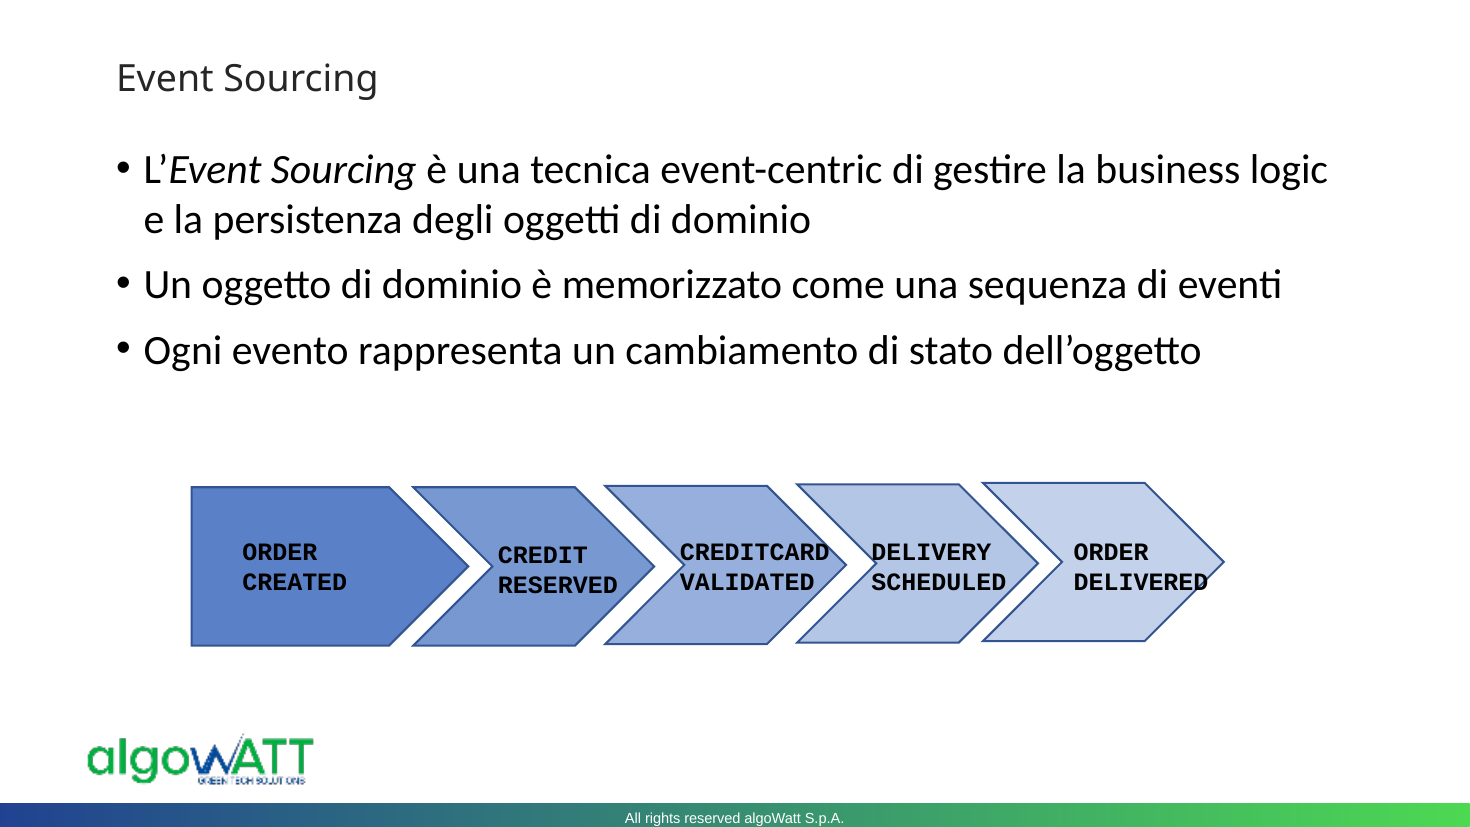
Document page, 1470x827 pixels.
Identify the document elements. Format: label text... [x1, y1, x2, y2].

title Event Sourcing [101, 43, 1369, 109]
text_box [794, 603, 1000, 644]
text_box ORDER CREATED [227, 528, 409, 603]
text_box [410, 486, 621, 559]
text_box [794, 483, 1005, 528]
footer All rights reserved algoWatt S.p.A. [486, 795, 983, 827]
text_box ORDER DELIVERED [1058, 528, 1261, 603]
text_box [980, 481, 1192, 528]
text_box [602, 484, 811, 531]
text_box CREDIT RESERVED [483, 531, 665, 607]
text_box [980, 603, 1185, 643]
text_box DELIVERY SCHEDULED [856, 528, 1058, 603]
list L’Event Sourcing è una tecnica event-centric di gestire la business logic e la persistenza degli oggetti di dominio Un oggetto di dominio è memorizzato come una sequenza di eventi Ogni evento rappresenta un cambiamento di stato dell’oggetto [101, 134, 1369, 537]
text_box [410, 574, 616, 647]
text_box [602, 603, 810, 646]
text_box CREDITCARD VALIDATED [665, 528, 856, 603]
text_box [190, 486, 470, 647]
picture [82, 718, 326, 799]
